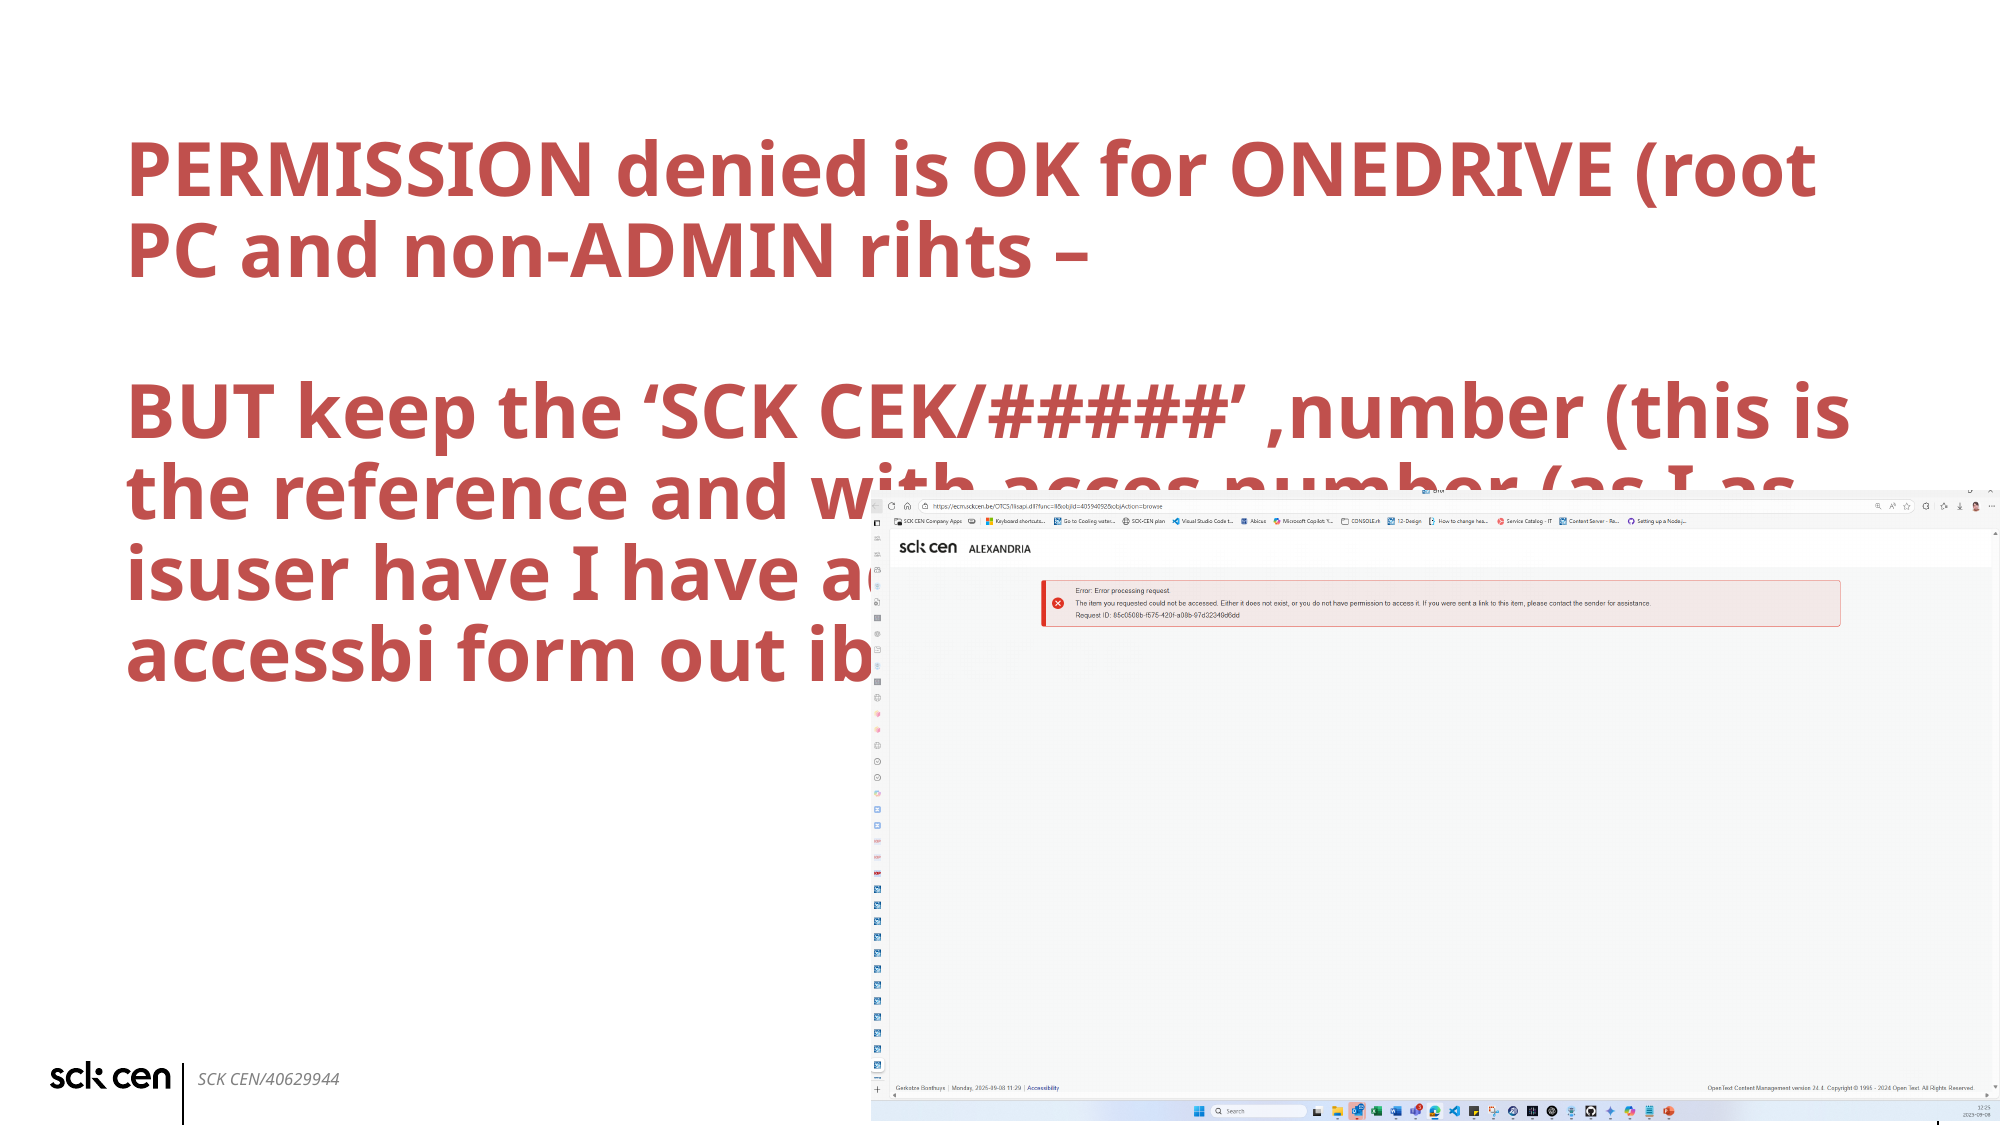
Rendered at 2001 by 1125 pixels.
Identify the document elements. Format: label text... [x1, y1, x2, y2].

title PERMISSION denied is OK for ONEDRIVE (root PC and non-ADMIN rihts – BUT keep the ‘SCK CEK/#####’ ,number (this is the reference and with acces number (as I as isuser have I have acdse – but this not accessbi form out ibezer oe [125, 131, 1875, 293]
picture [871, 490, 2000, 1121]
